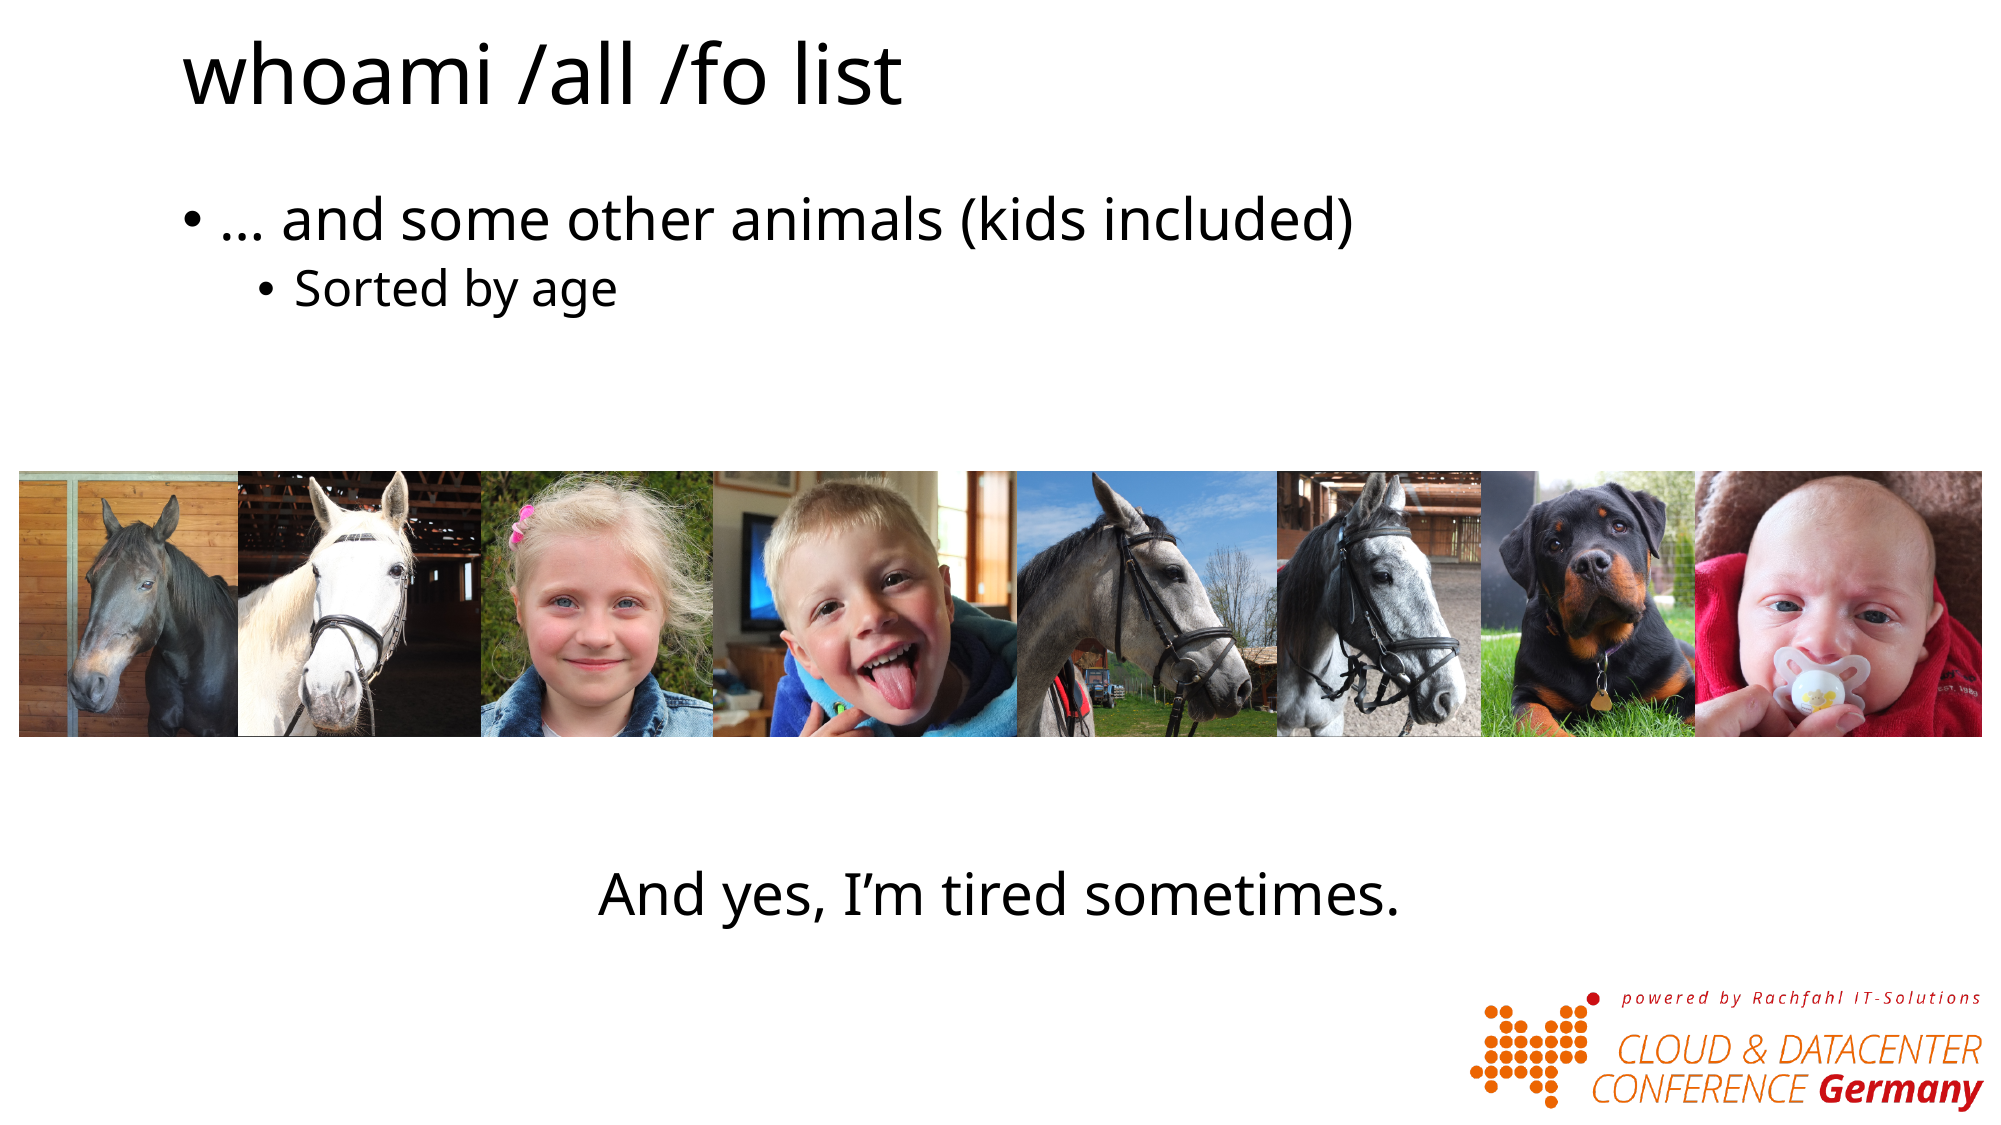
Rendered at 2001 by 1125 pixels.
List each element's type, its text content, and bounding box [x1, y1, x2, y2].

picture [1419, 934, 2001, 1125]
title whoami /all /fo list [167, 0, 1893, 155]
picture [19, 471, 1982, 737]
text_box And yes, I’m tired sometimes. [137, 857, 1863, 1054]
list … and some other animals (kids included) Sorted by age [167, 182, 1893, 379]
